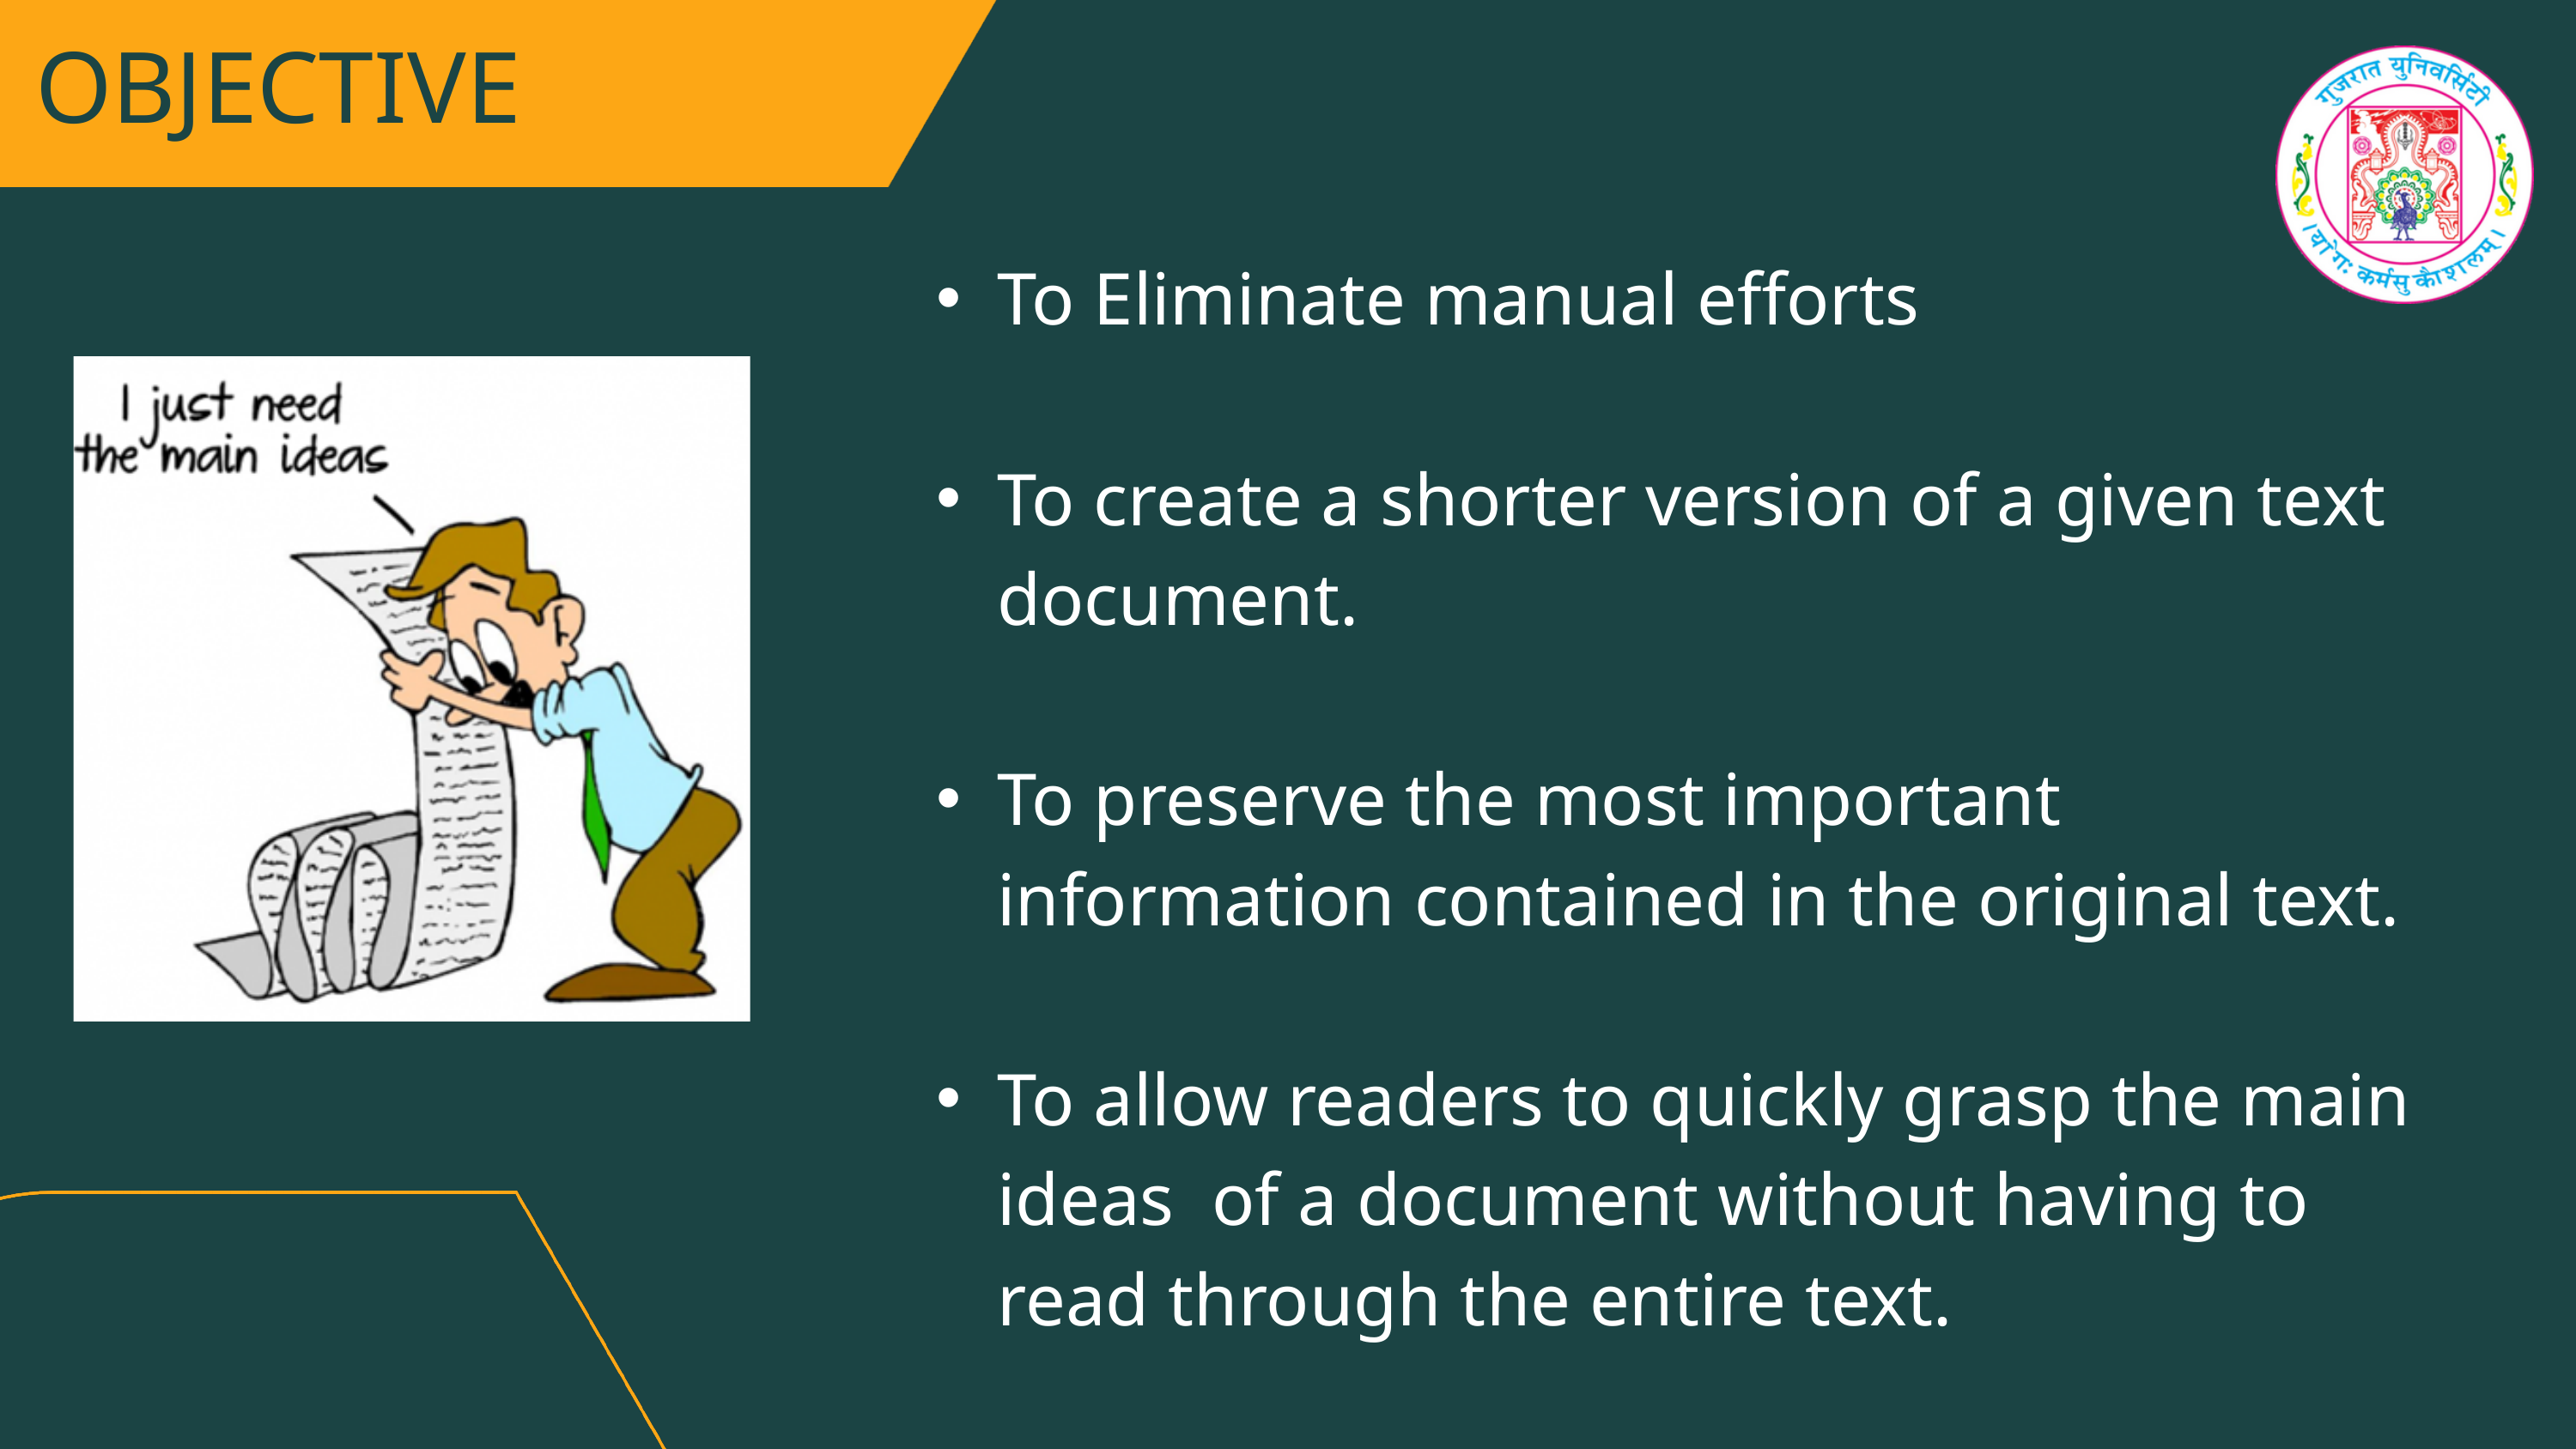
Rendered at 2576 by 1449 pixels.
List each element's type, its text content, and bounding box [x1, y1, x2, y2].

picture [0, 0, 1411, 187]
picture [0, 1191, 750, 1449]
text_box To Eliminate manual efforts To create a shorter version of a given text document. To preserve the most important information contained in the original text. To allow readers to quickly grasp the main ideas of a document without having to read through the entire text. [875, 239, 2468, 1340]
picture [2275, 45, 2534, 304]
picture [73, 355, 750, 1022]
